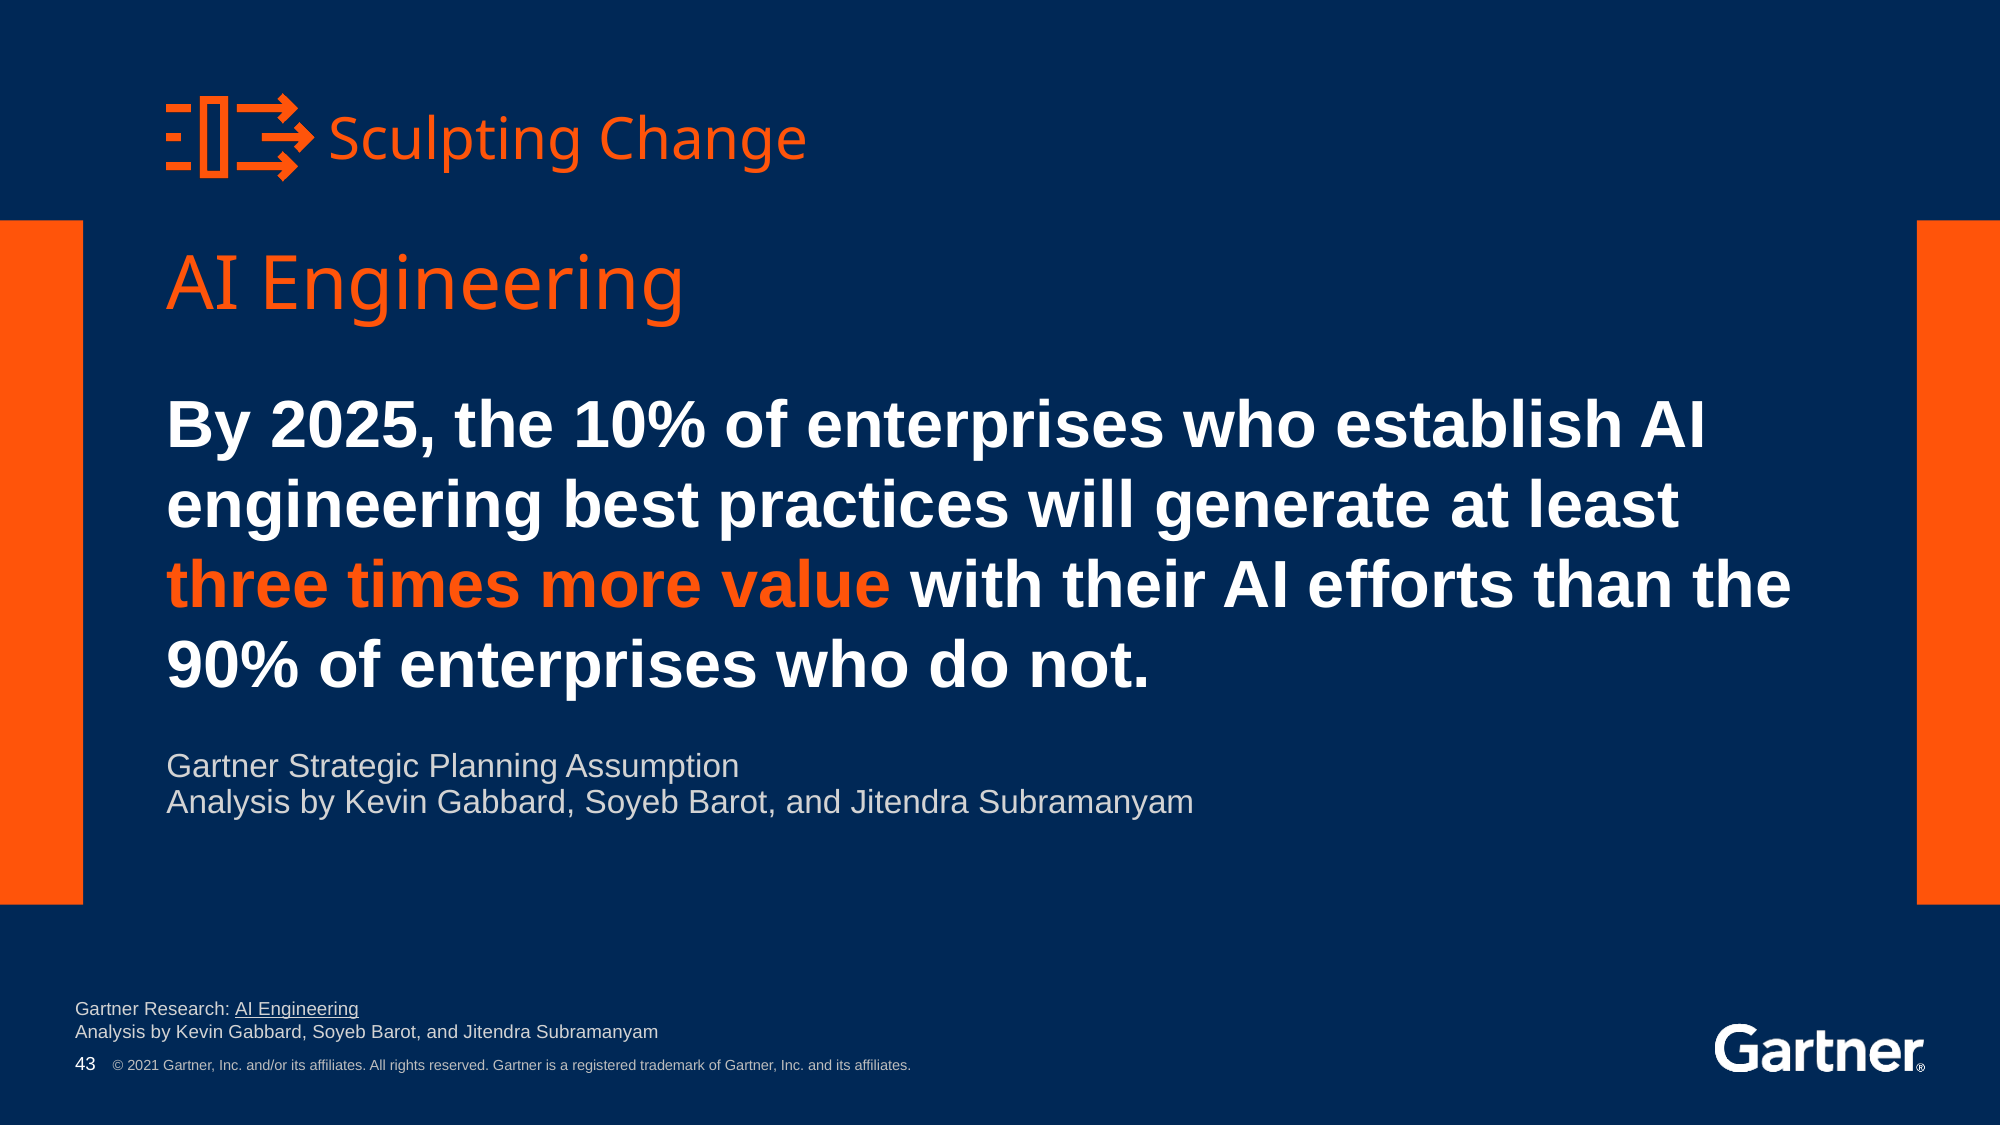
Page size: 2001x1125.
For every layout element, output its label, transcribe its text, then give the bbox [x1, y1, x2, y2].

list Gartner Strategic Planning Assumption Analysis by Kevin Gabbard, Soyeb Barot, and Jitendra Subramanyam [166, 748, 1833, 820]
title By 2025, the 10% of enterprises who establish AI engineering best practices will generate at least three times more value with their AI efforts than the 90% of enterprises who do not. [166, 358, 1834, 723]
text_box Gartner Research: AI Engineering Analysis by Kevin Gabbard, Soyeb Barot, and Jitendra Subramanyam [75, 996, 1097, 1043]
text_box AI Engineering [166, 226, 1833, 332]
picture [1714, 1023, 1925, 1072]
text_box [166, 79, 1848, 195]
